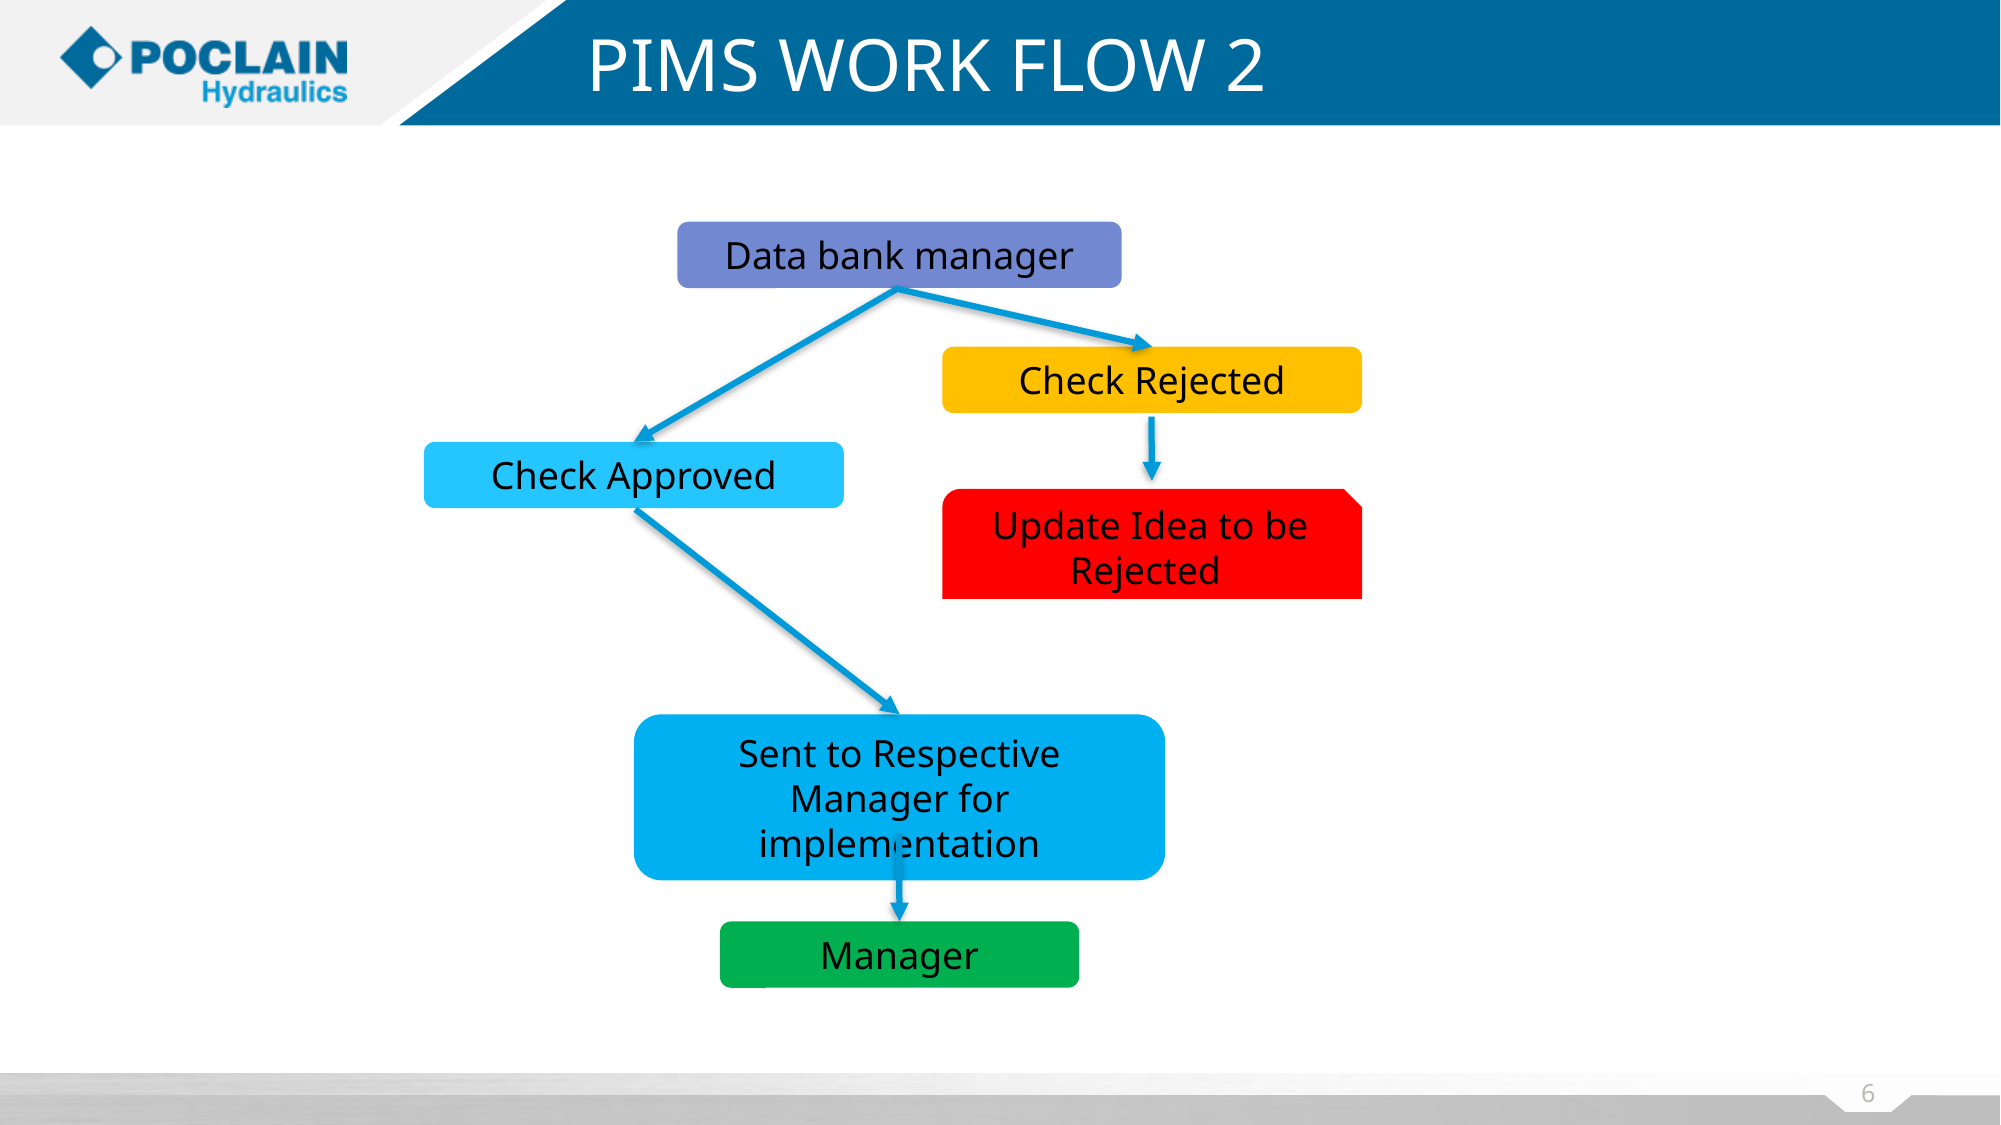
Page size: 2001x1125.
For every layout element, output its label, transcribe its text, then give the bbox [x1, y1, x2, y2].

text_box Sent to Respective Manager for implementation [633, 714, 1166, 881]
text_box Data bank manager [677, 221, 1122, 287]
text_box Manager [719, 921, 1080, 988]
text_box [635, 508, 900, 715]
text_box Check Rejected [942, 346, 1363, 414]
text_box Update Idea to be Rejected [942, 488, 1363, 599]
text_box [633, 287, 900, 442]
text_box Check Approved [423, 441, 844, 509]
picture [60, 26, 347, 108]
title PIMS work flow 2 [586, 35, 1882, 106]
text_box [896, 288, 1153, 347]
picture [0, 1073, 2001, 1112]
text_box [20, 157, 1945, 1053]
